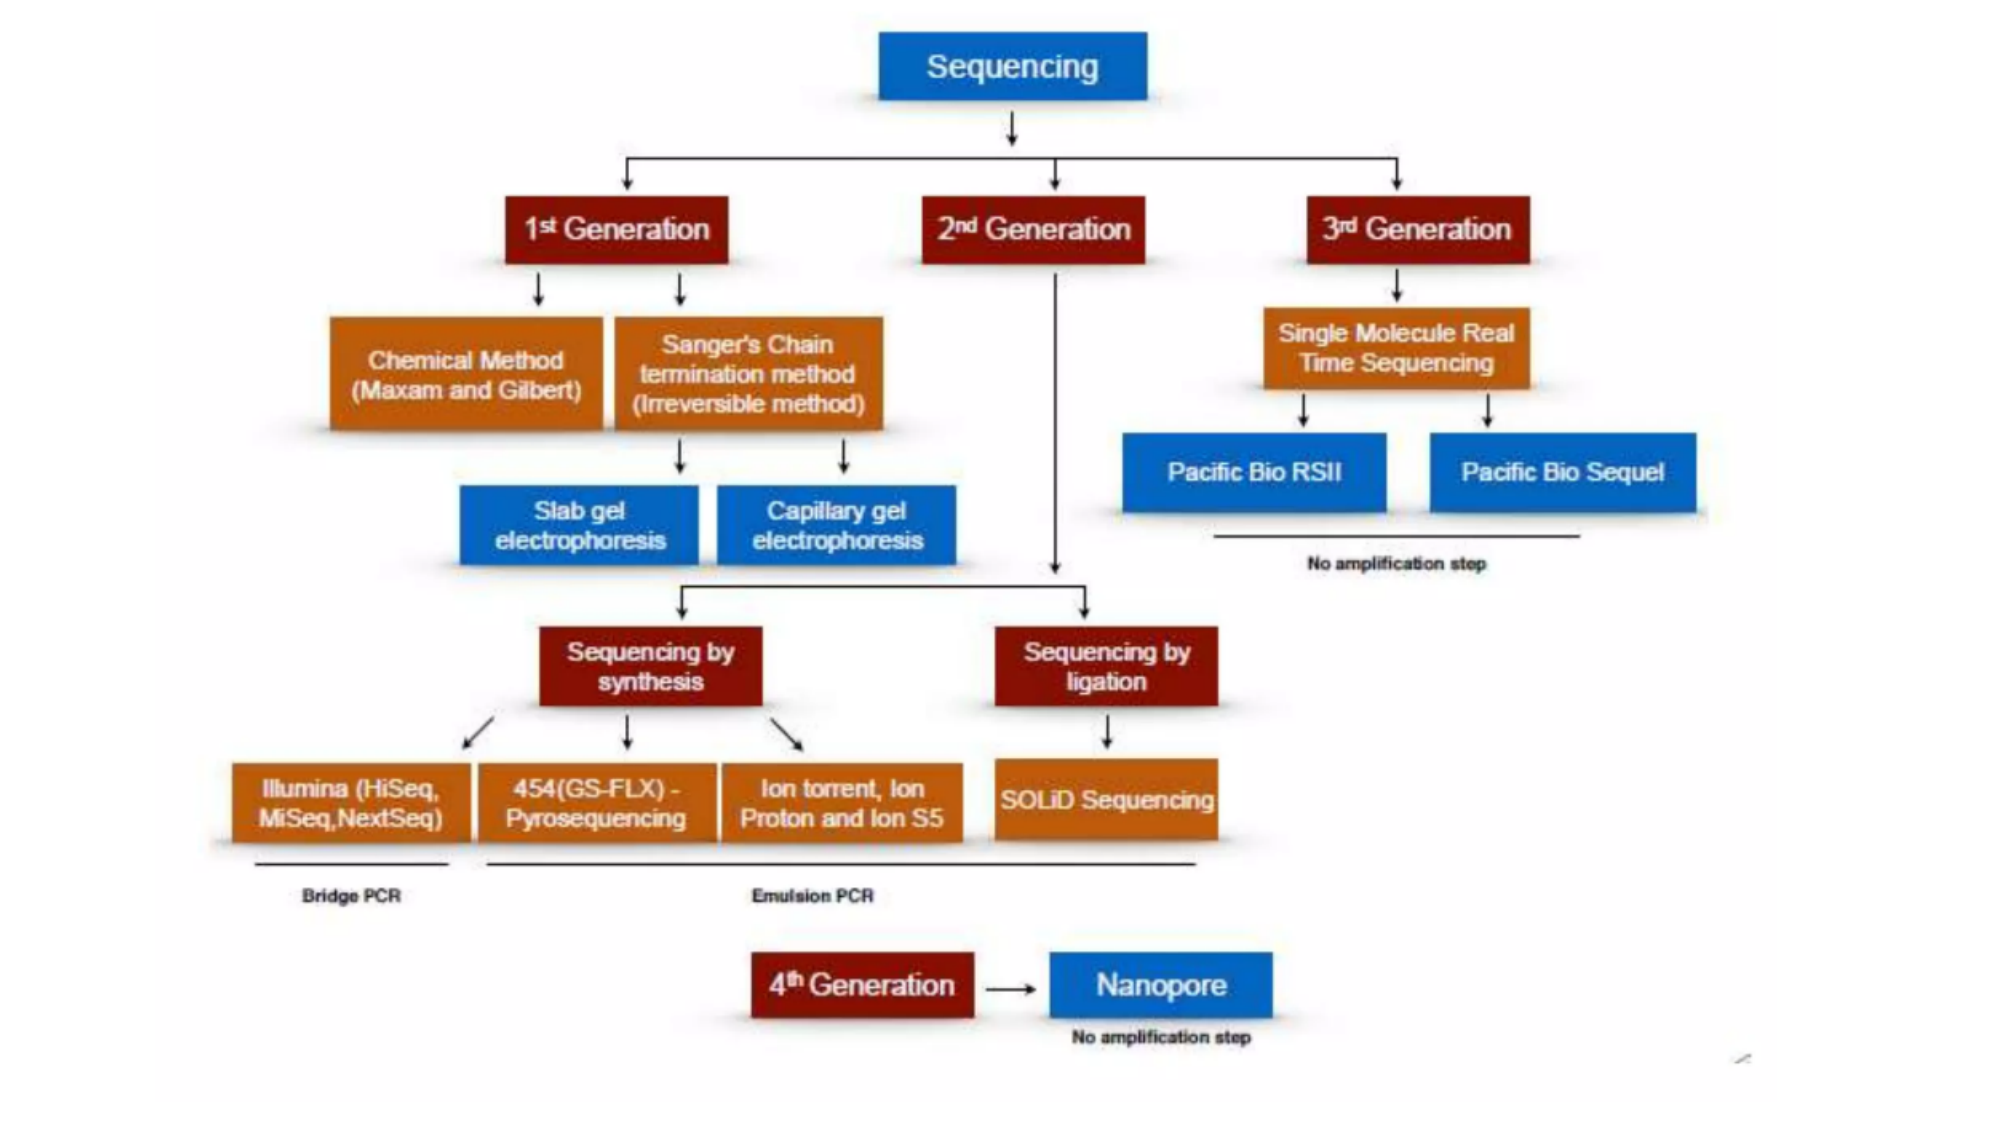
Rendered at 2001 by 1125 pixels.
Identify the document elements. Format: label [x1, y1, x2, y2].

list [154, 11, 1777, 1102]
